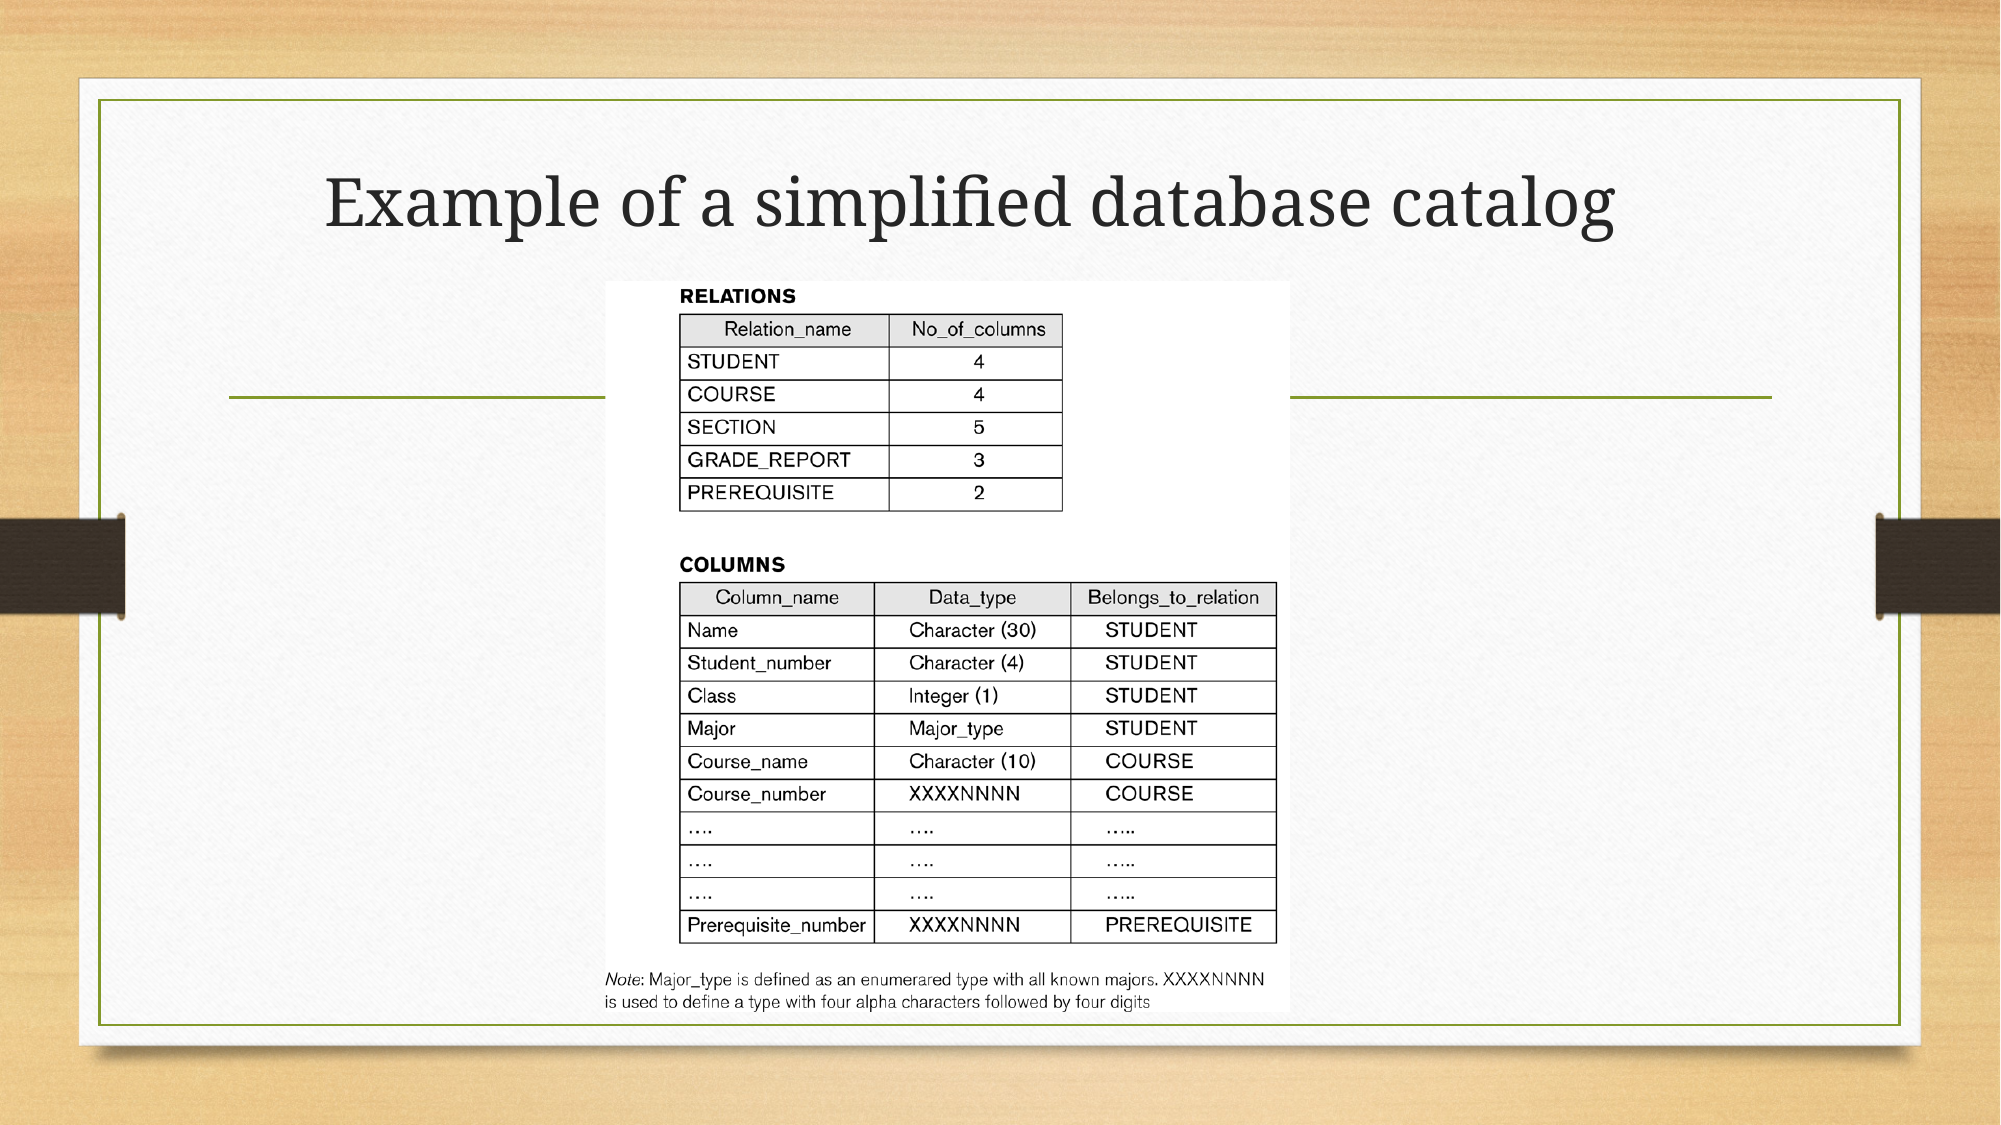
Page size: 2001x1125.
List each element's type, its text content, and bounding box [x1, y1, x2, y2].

picture [0, 0, 2001, 1125]
title Example of a simplified database catalog [183, 92, 1759, 307]
